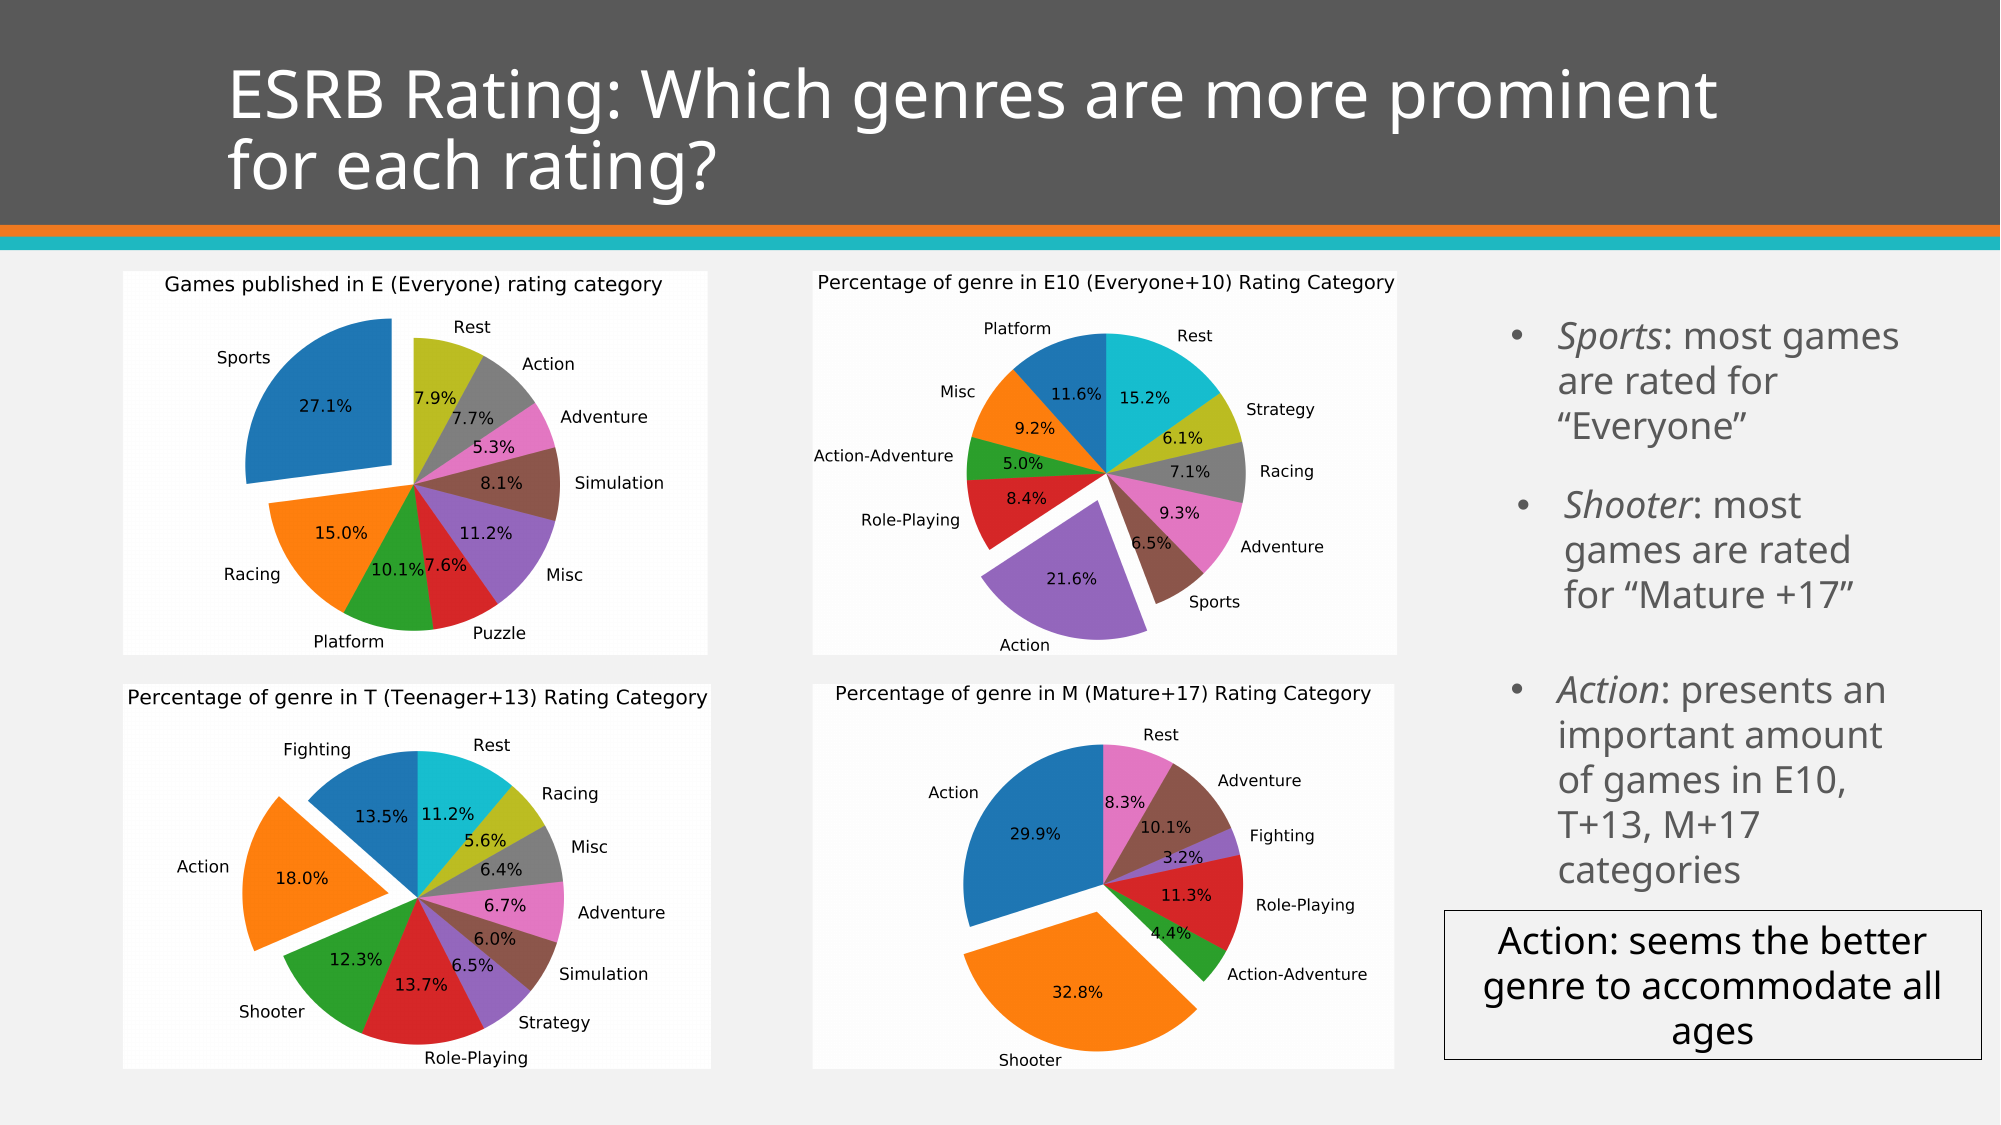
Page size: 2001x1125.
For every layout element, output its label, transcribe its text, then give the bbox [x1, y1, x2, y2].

text_box Action: seems the better genre to accommodate all ages [1444, 910, 1982, 1060]
picture [122, 684, 711, 1069]
text_box Sports: most games are rated for “Everyone” [1495, 304, 1918, 454]
text_box Shooter: most games are rated for “Mature +17” [1502, 474, 1924, 624]
title ESRB Rating: Which genres are more prominent for each rating? [212, 41, 1788, 212]
picture [812, 684, 1395, 1069]
text_box Action: presents an important amount of games in E10, T+13, M+17 categories [1495, 658, 1930, 899]
picture [812, 270, 1398, 655]
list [122, 270, 708, 655]
